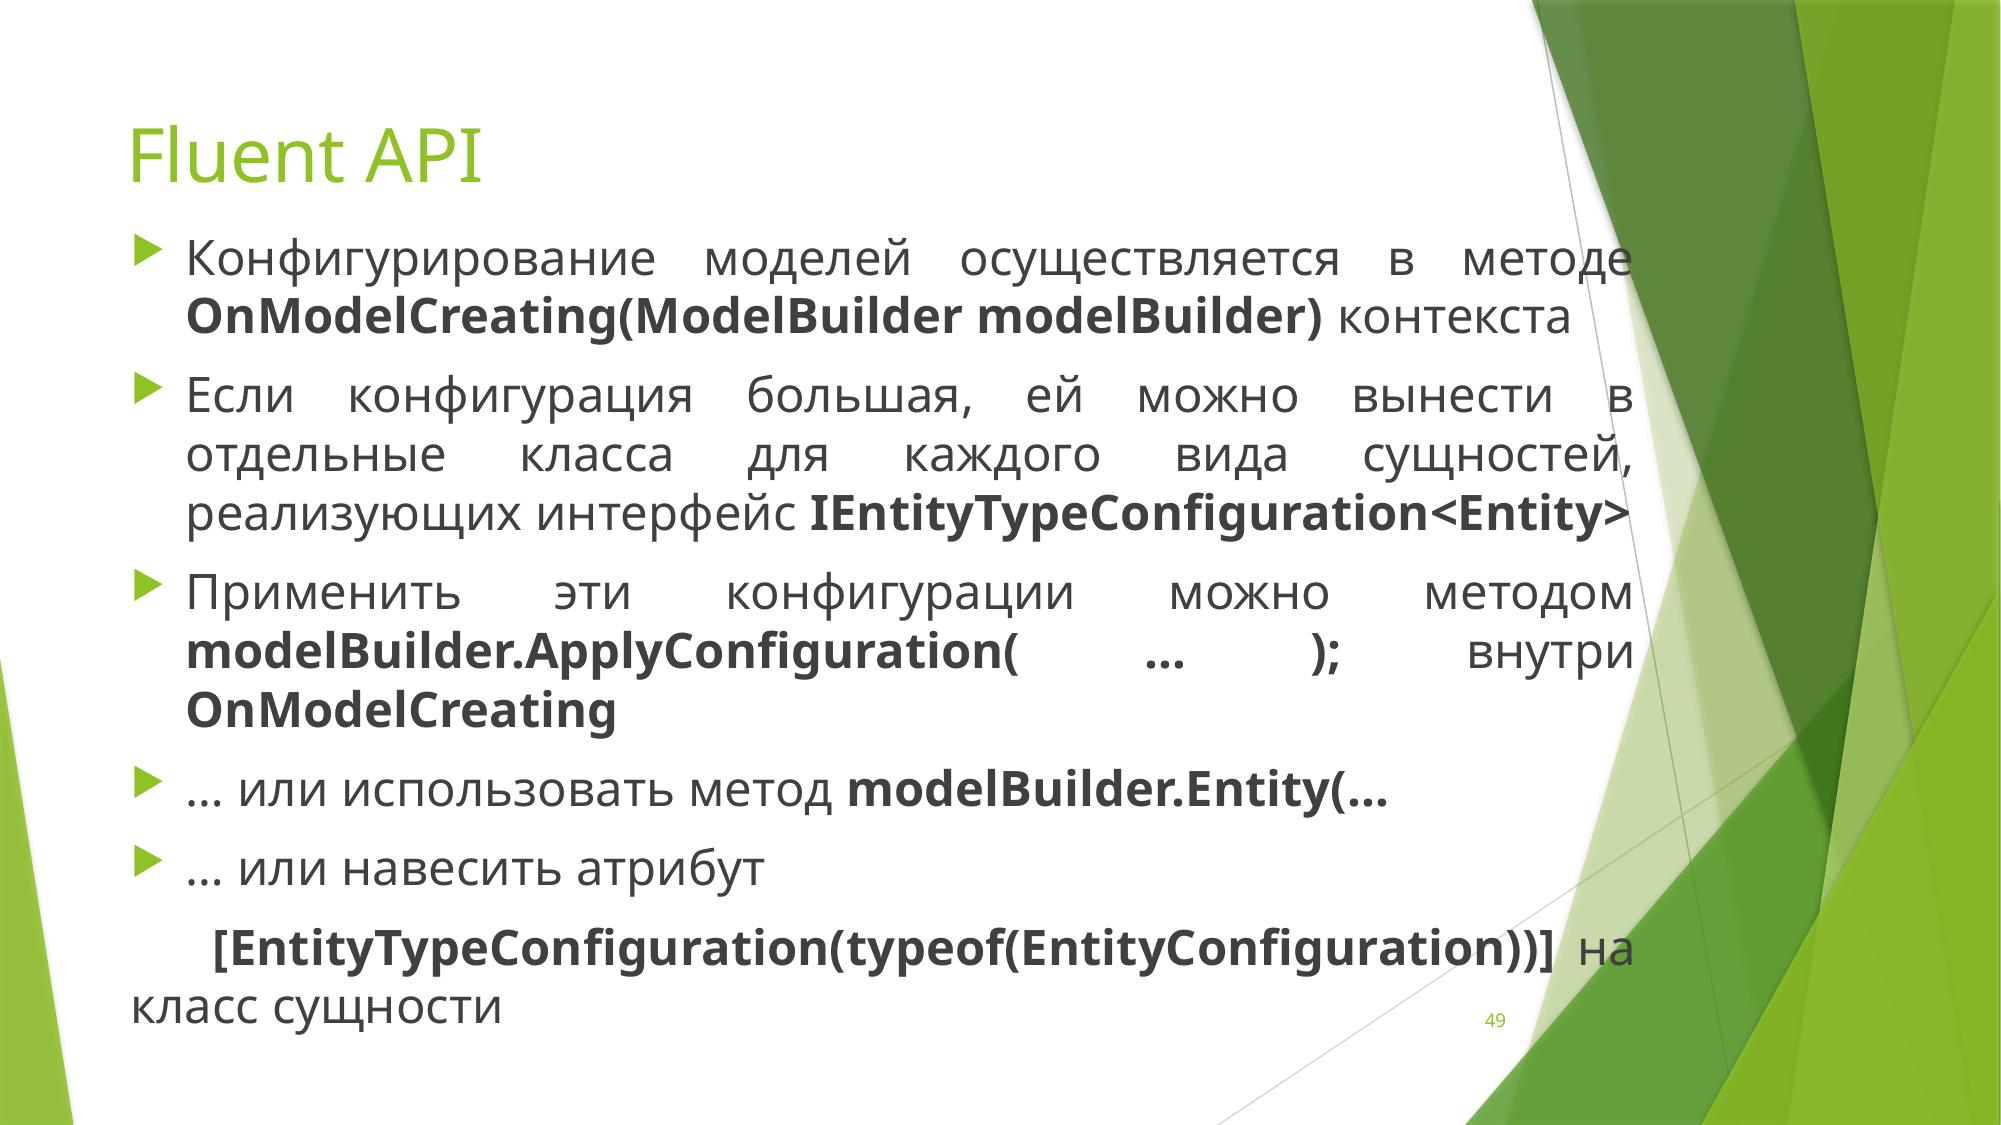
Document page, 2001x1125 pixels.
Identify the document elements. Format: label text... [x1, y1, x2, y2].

slide_number 49 [1409, 991, 1522, 1051]
list Конфигурирование моделей осуществляется в методе OnModelCreating(ModelBuilder modelBuilder) контекста Если конфигурация большая, ей можно вынести в отдельные класса для каждого вида сущностей, реализующих интерфейс IEntityTypeConfiguration<Entity> Применить эти конфигурации можно методом modelBuilder.ApplyConfiguration( … ); внутри OnModelCreating … или использовать метод modelBuilder.Entity(… … или навесить атрибут [EntityTypeConfiguration(typeof(EntityConfiguration))] на класс сущности [115, 218, 1652, 1066]
title Fluent API [111, 99, 1522, 317]
